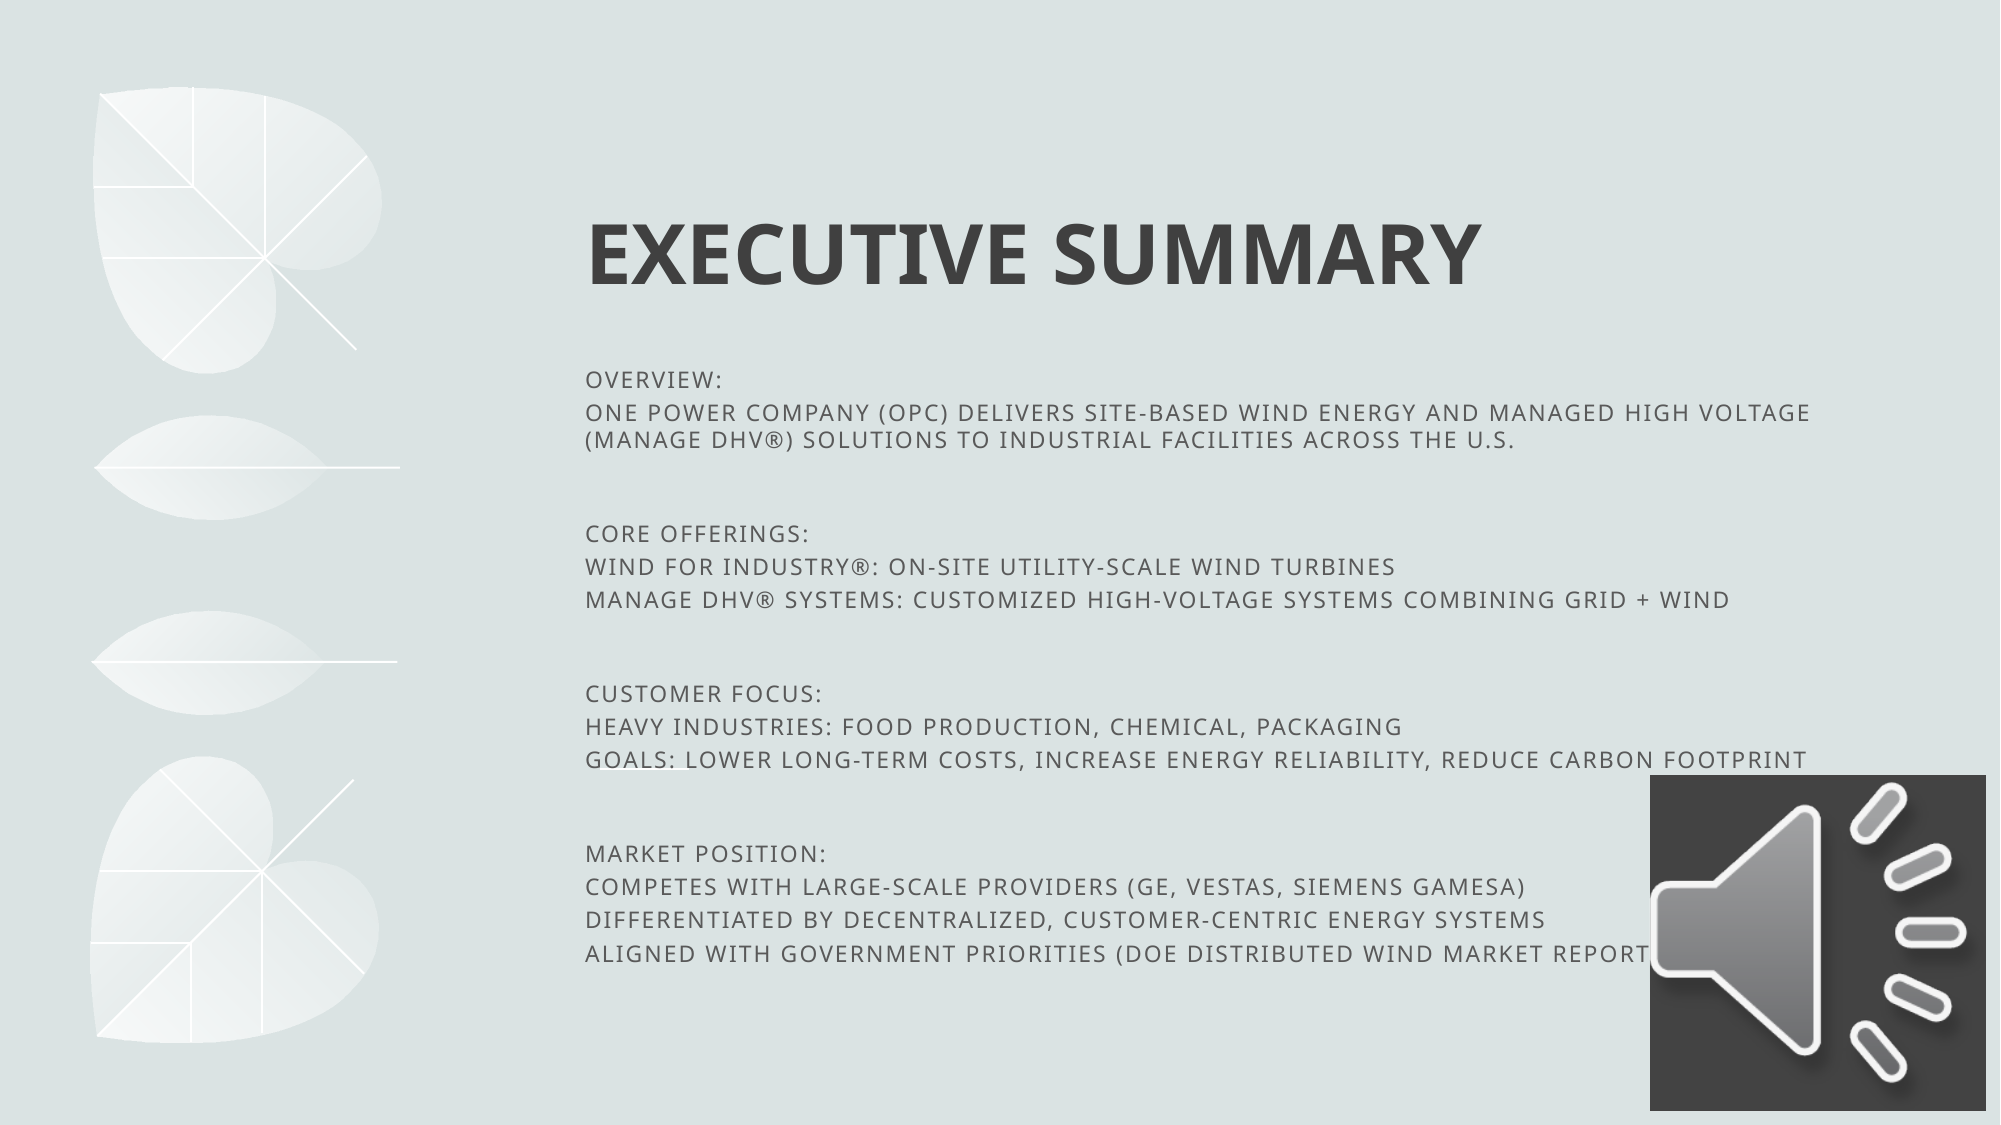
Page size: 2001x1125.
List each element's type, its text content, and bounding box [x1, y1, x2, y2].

title Executive Summary [570, 140, 1863, 311]
picture [1648, 773, 1987, 1112]
subtitle Overview: One Power Company (OPC) delivers site-based wind energy and Managed High Voltage (Manage dHV®) solutions to industrial facilities across the U.S. Core Offerings: Wind for Industry®: On-site utility-scale wind turbines Manage dHV® Systems: Customized high-voltage systems combining grid + wind Customer Focus: Heavy industries: food production, chemical, packaging Goals: Lower long-term costs, increase energy reliability, reduce carbon footprint Market Position: Competes with large-scale providers (GE, Vestas, Siemens Gamesa) Differentiated by decentralized, customer-centric energy systems Aligned with government priorities (DOE Distributed Wind Market Report, 2023) [570, 357, 1863, 985]
